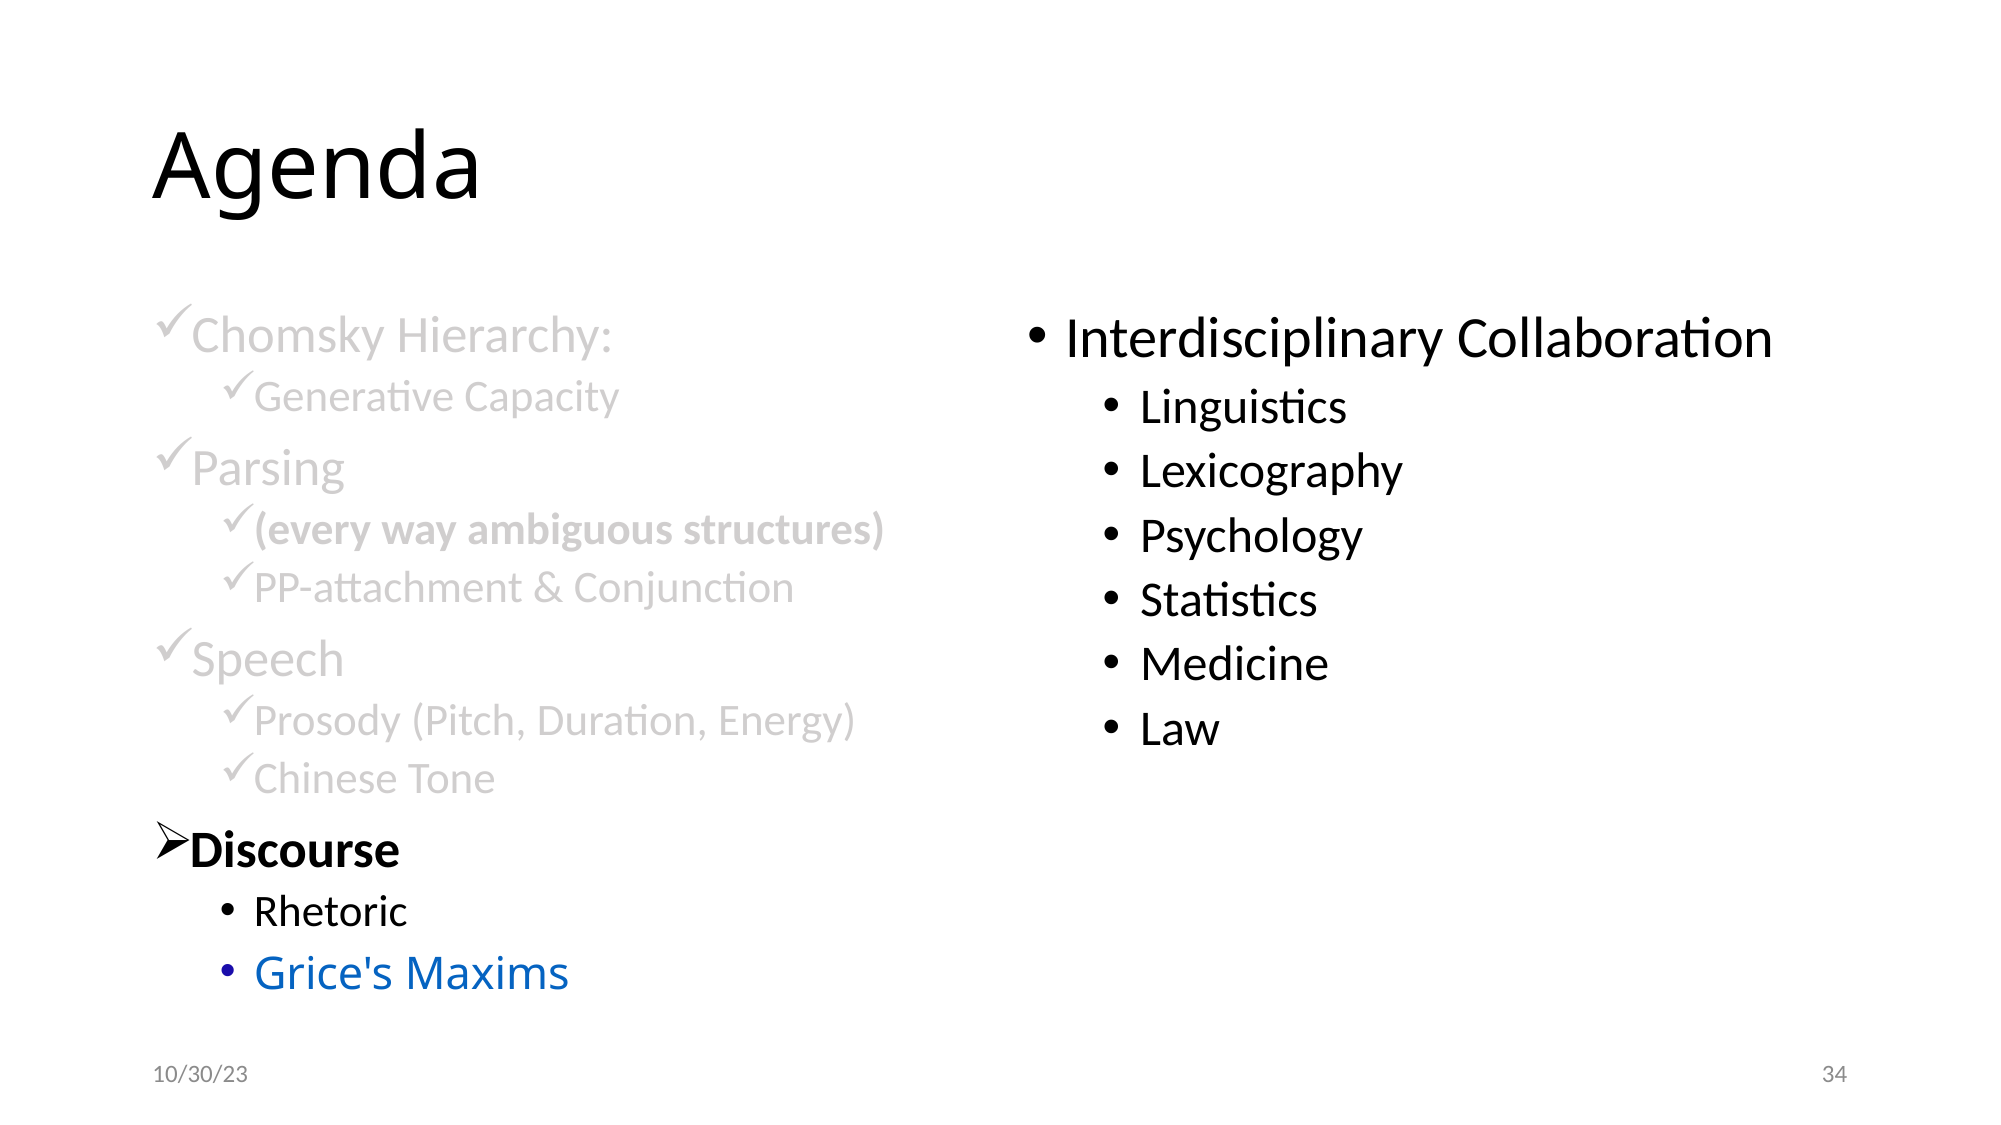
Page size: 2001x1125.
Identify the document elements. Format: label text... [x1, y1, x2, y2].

list Chomsky Hierarchy: Generative Capacity Parsing (every way ambiguous structures) PP-attachment & Conjunction Speech Prosody (Pitch, Duration, Energy) Chinese Tone Discourse Rhetoric Grice's Maxims [137, 299, 988, 1014]
list Interdisciplinary Collaboration Linguistics Lexicography Psychology Statistics Medicine Law [1012, 299, 1863, 1014]
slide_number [137, 1042, 588, 1103]
title Agenda [137, 59, 1863, 278]
slide_number 34 [1412, 1042, 1863, 1103]
